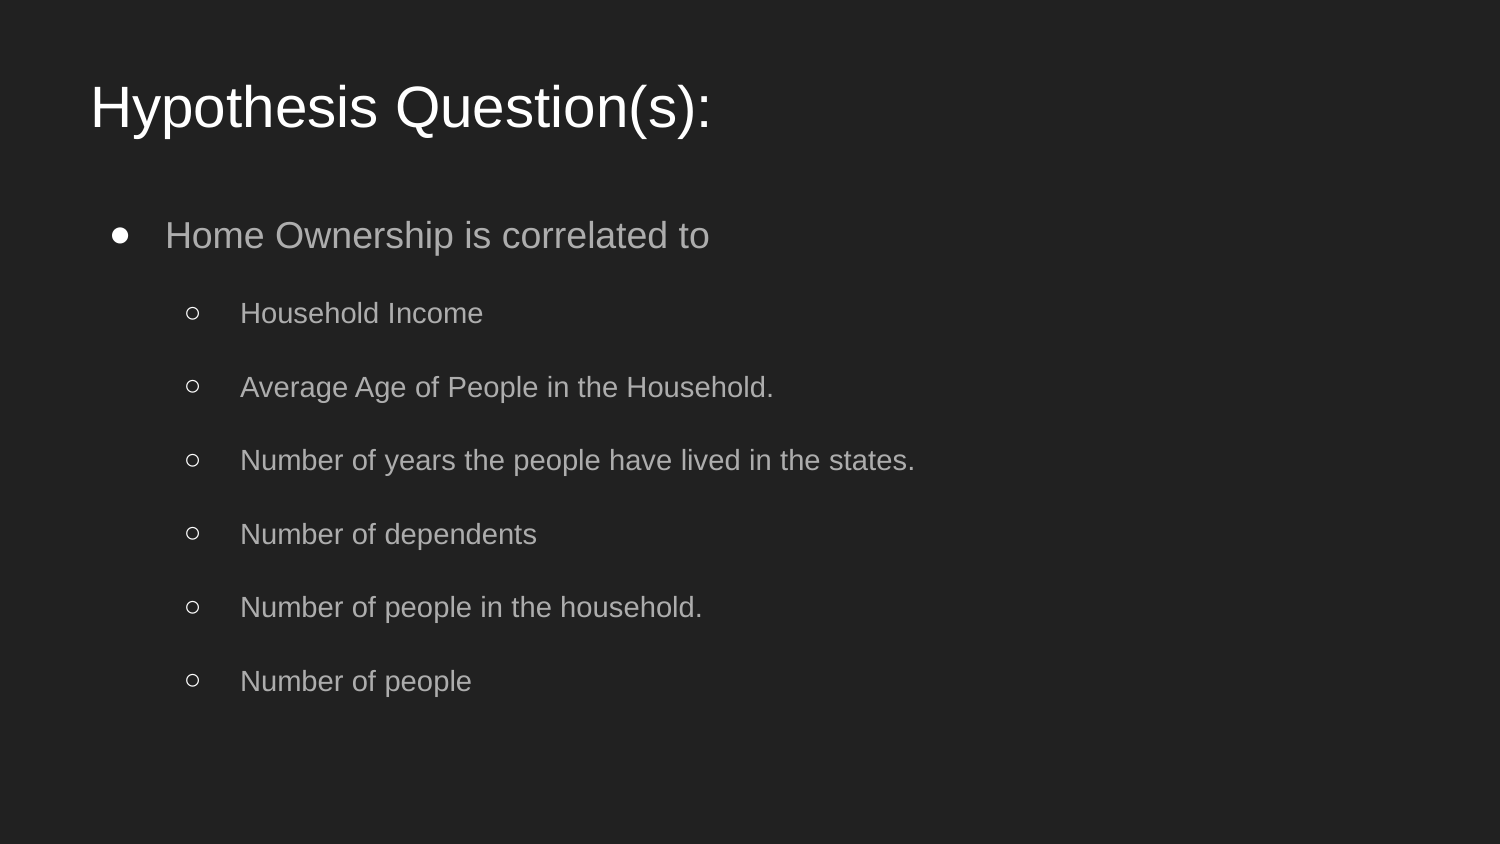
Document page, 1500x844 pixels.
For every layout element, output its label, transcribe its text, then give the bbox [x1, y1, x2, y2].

list Home Ownership is correlated to Household Income Average Age of People in the Household. Number of years the people have lived in the states. Number of dependents Number of people in the household. Number of people [75, 196, 1425, 754]
title Hypothesis Question(s): [75, 33, 729, 175]
